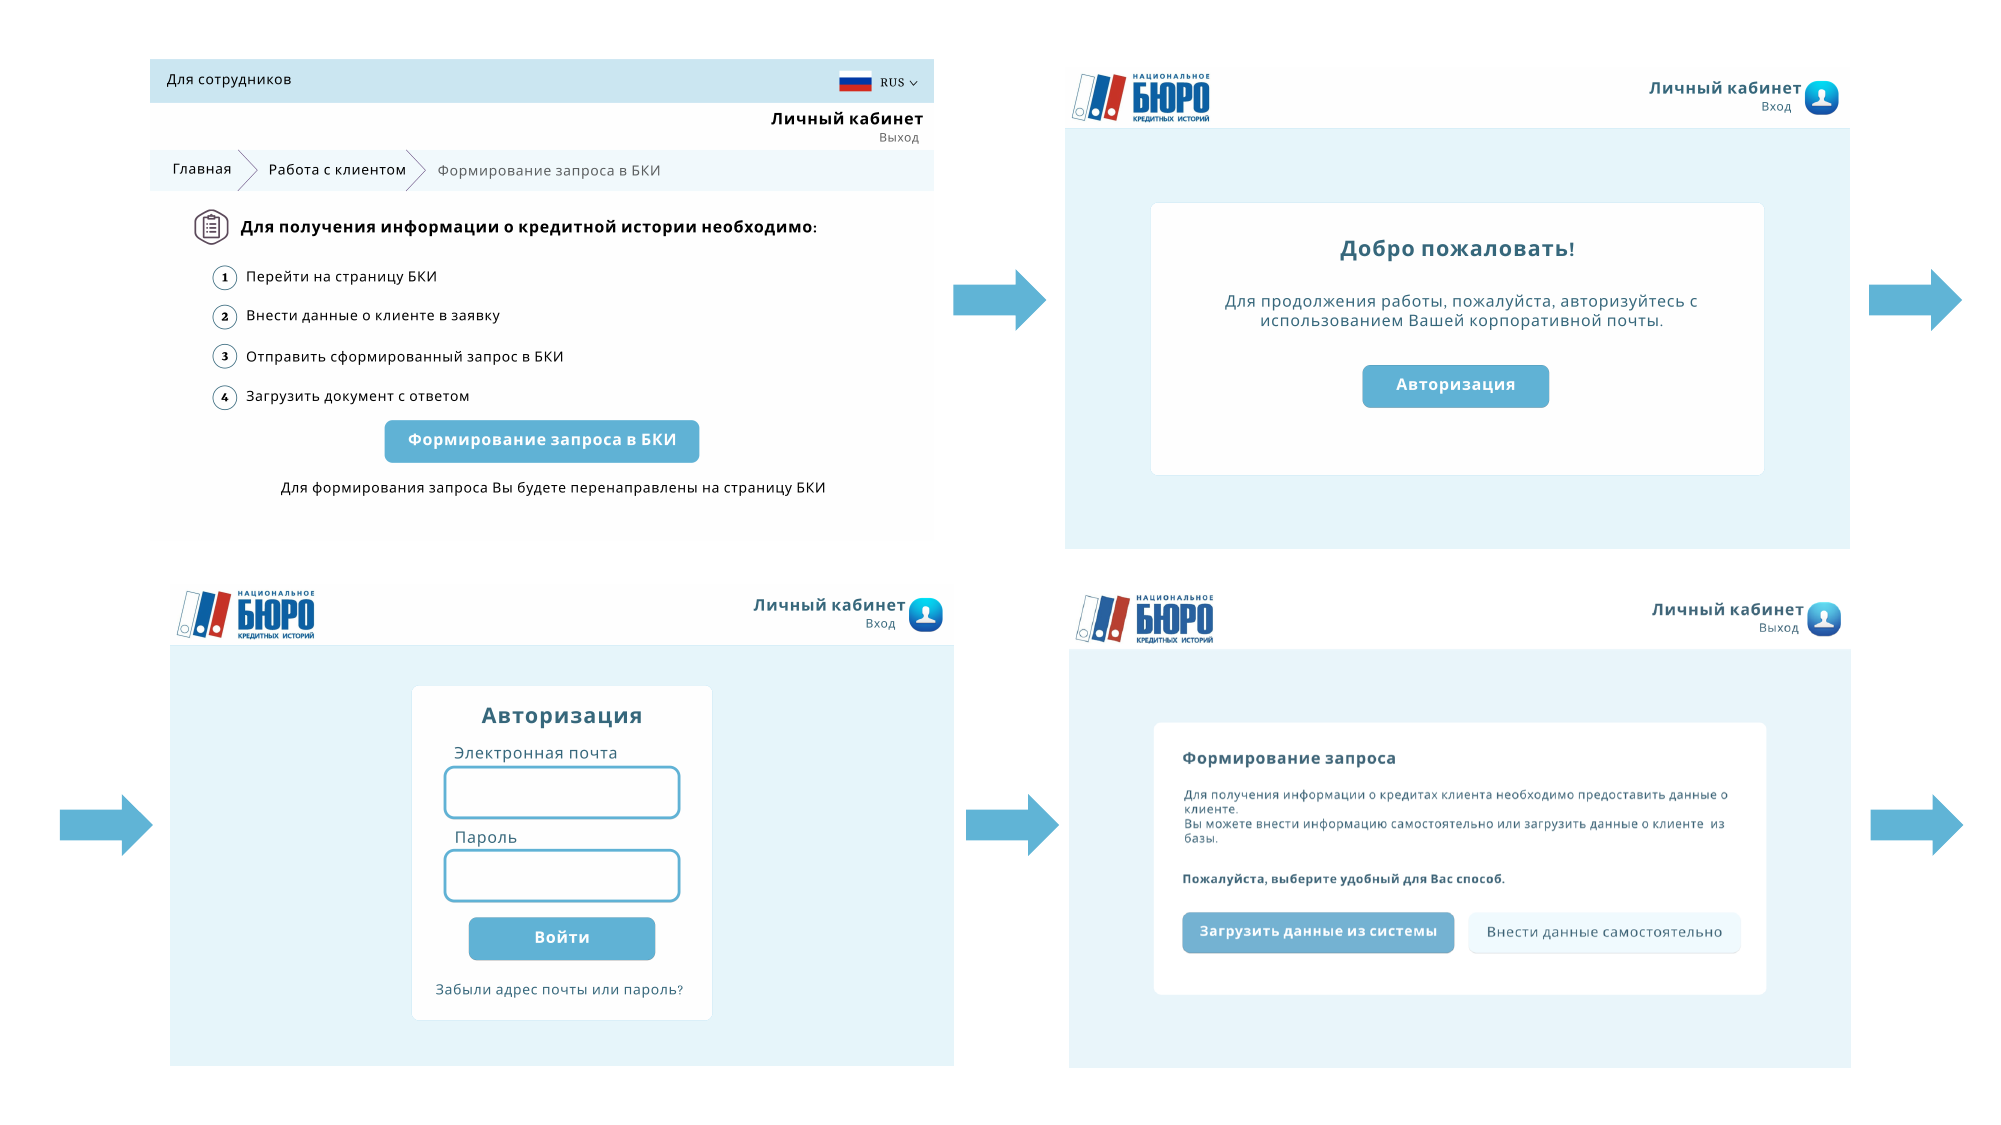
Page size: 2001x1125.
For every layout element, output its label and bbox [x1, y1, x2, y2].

picture [150, 59, 934, 541]
list [1065, 67, 1850, 549]
text_box [58, 791, 155, 859]
text_box [965, 791, 1061, 859]
picture [1066, 576, 1851, 1068]
text_box [1868, 266, 1964, 334]
picture [170, 584, 954, 1066]
text_box [1869, 791, 1965, 859]
text_box [952, 266, 1048, 334]
